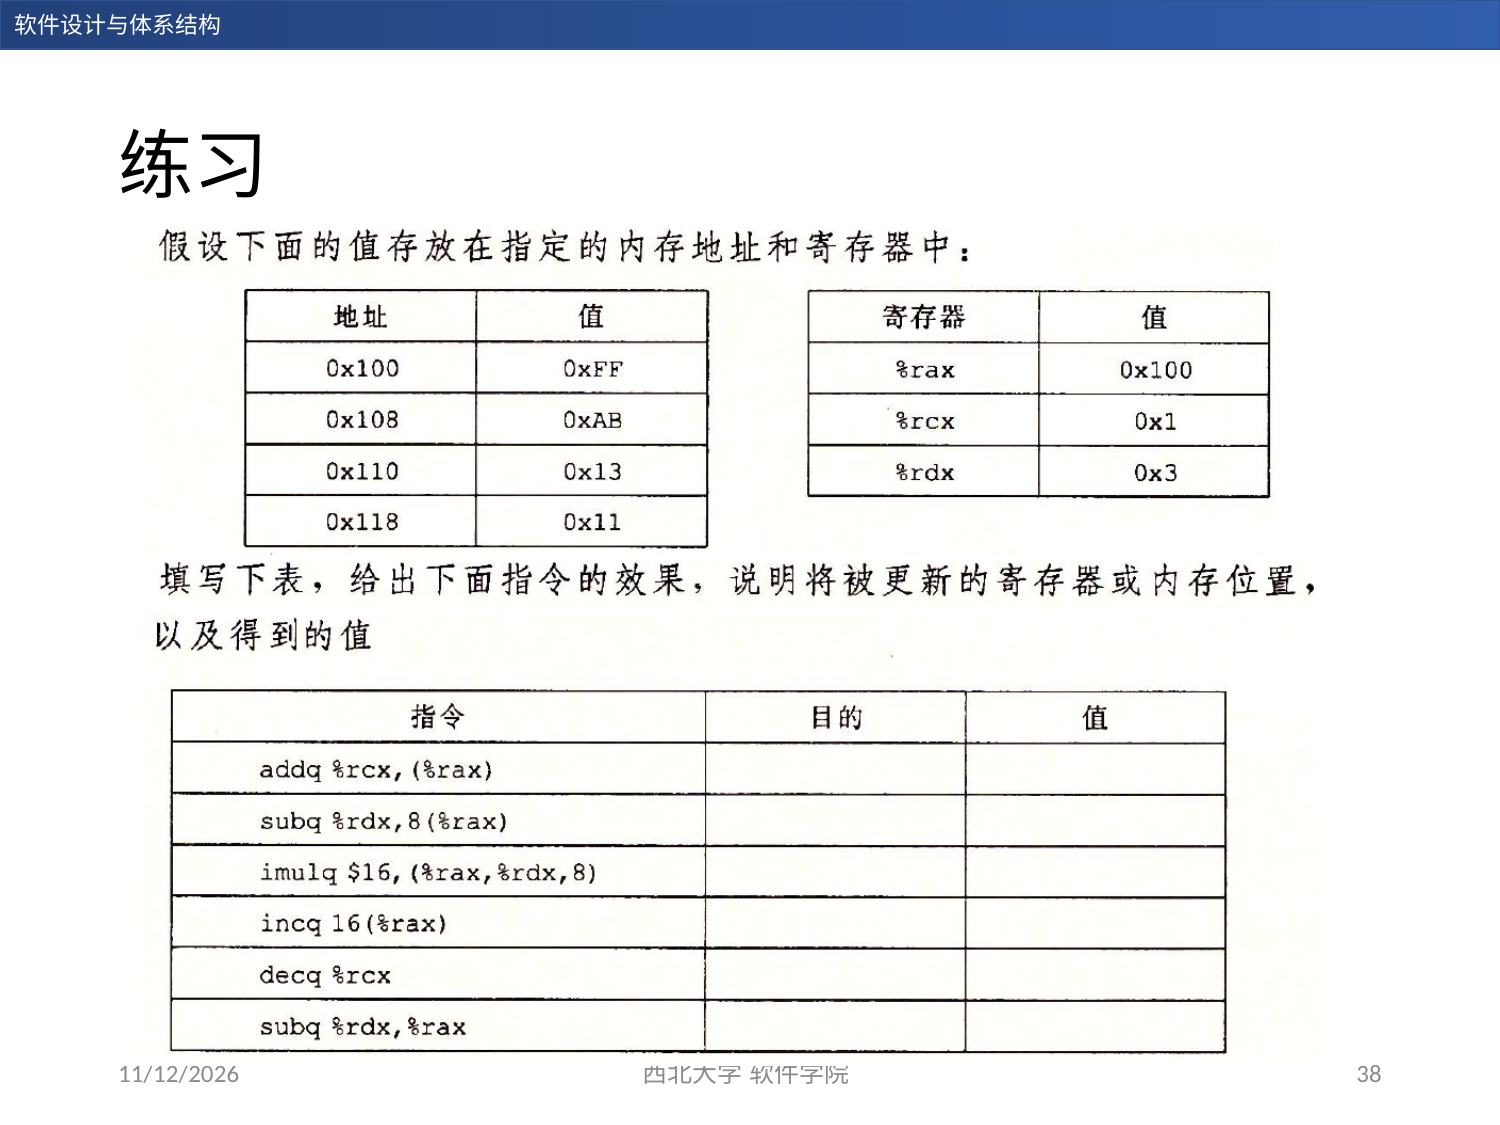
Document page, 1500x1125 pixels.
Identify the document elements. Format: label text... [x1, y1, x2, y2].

footer 西北大学 软件学院 [496, 1066, 1004, 1103]
picture [140, 225, 1317, 1066]
title 练习 [103, 59, 1397, 278]
slide_number 38 [1059, 1042, 1397, 1103]
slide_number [103, 1042, 441, 1103]
